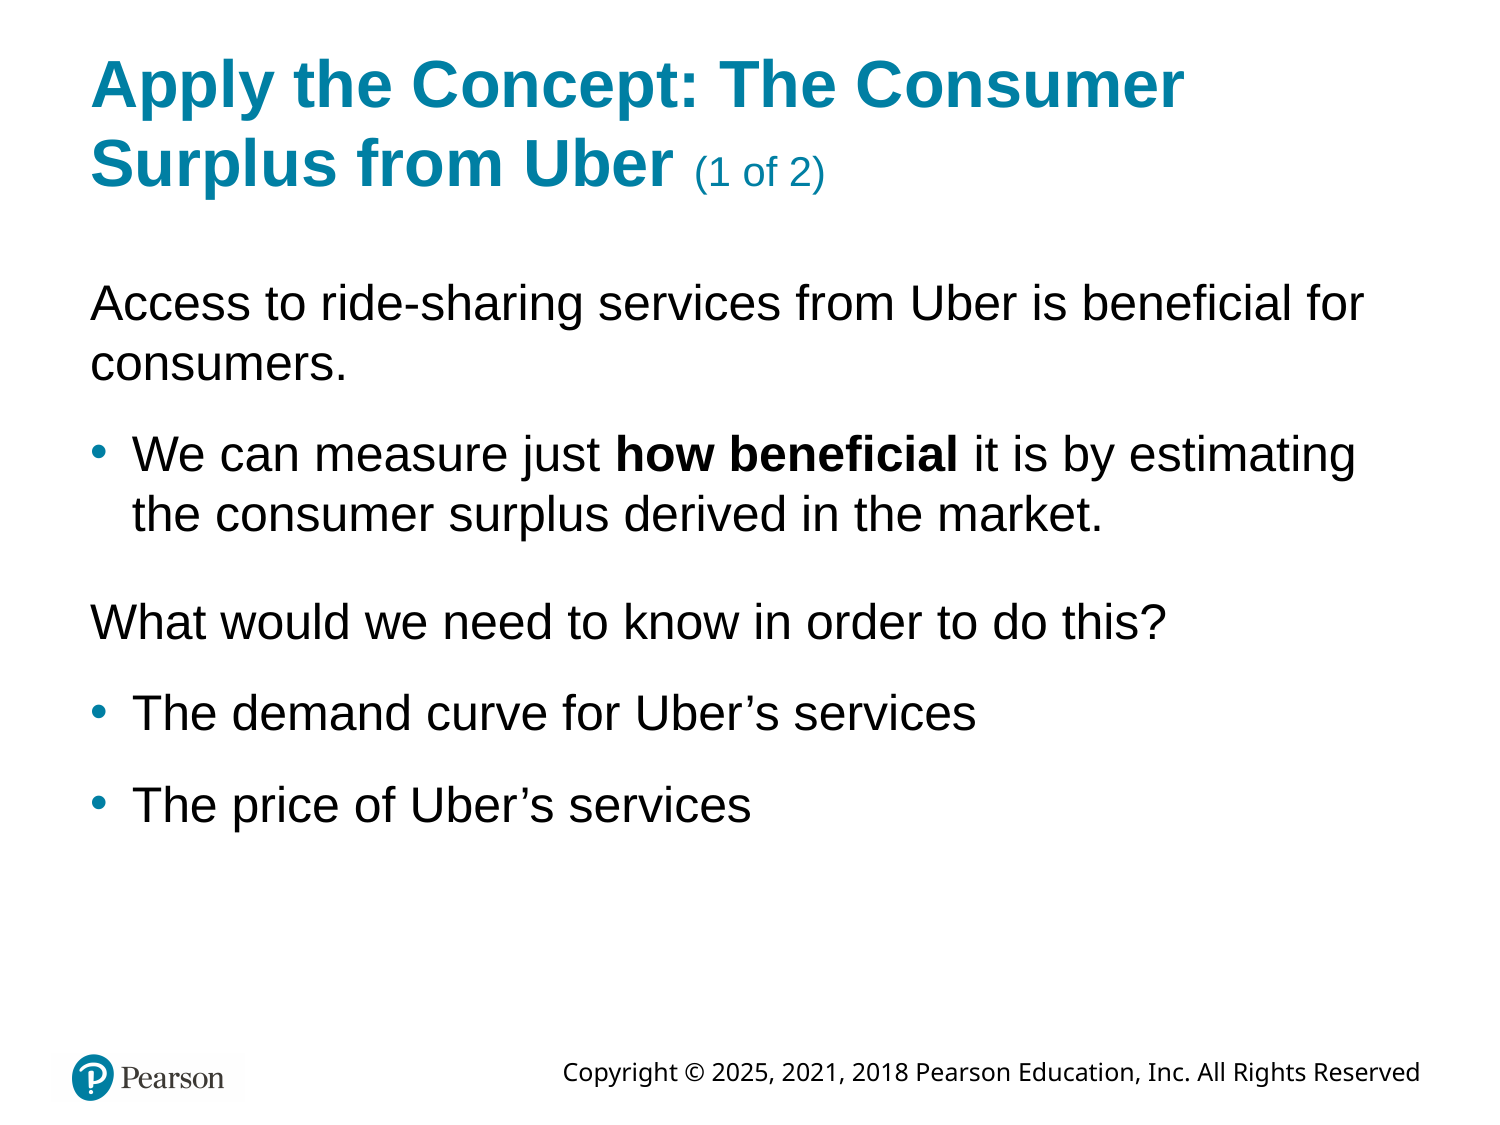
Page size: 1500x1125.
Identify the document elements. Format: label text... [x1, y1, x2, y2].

list What would we need to know in order to do this? The demand curve for Uber’s services The price of Uber’s services [75, 574, 1425, 865]
list Access to ride-sharing services from Uber is beneficial for consumers. We can measure just how beneficial it is by estimating the consumer surplus derived in the market. [75, 255, 1425, 558]
picture [51, 1053, 245, 1102]
title Apply the Concept: The Consumer Surplus from Uber (1 of 2) [75, 35, 1425, 216]
